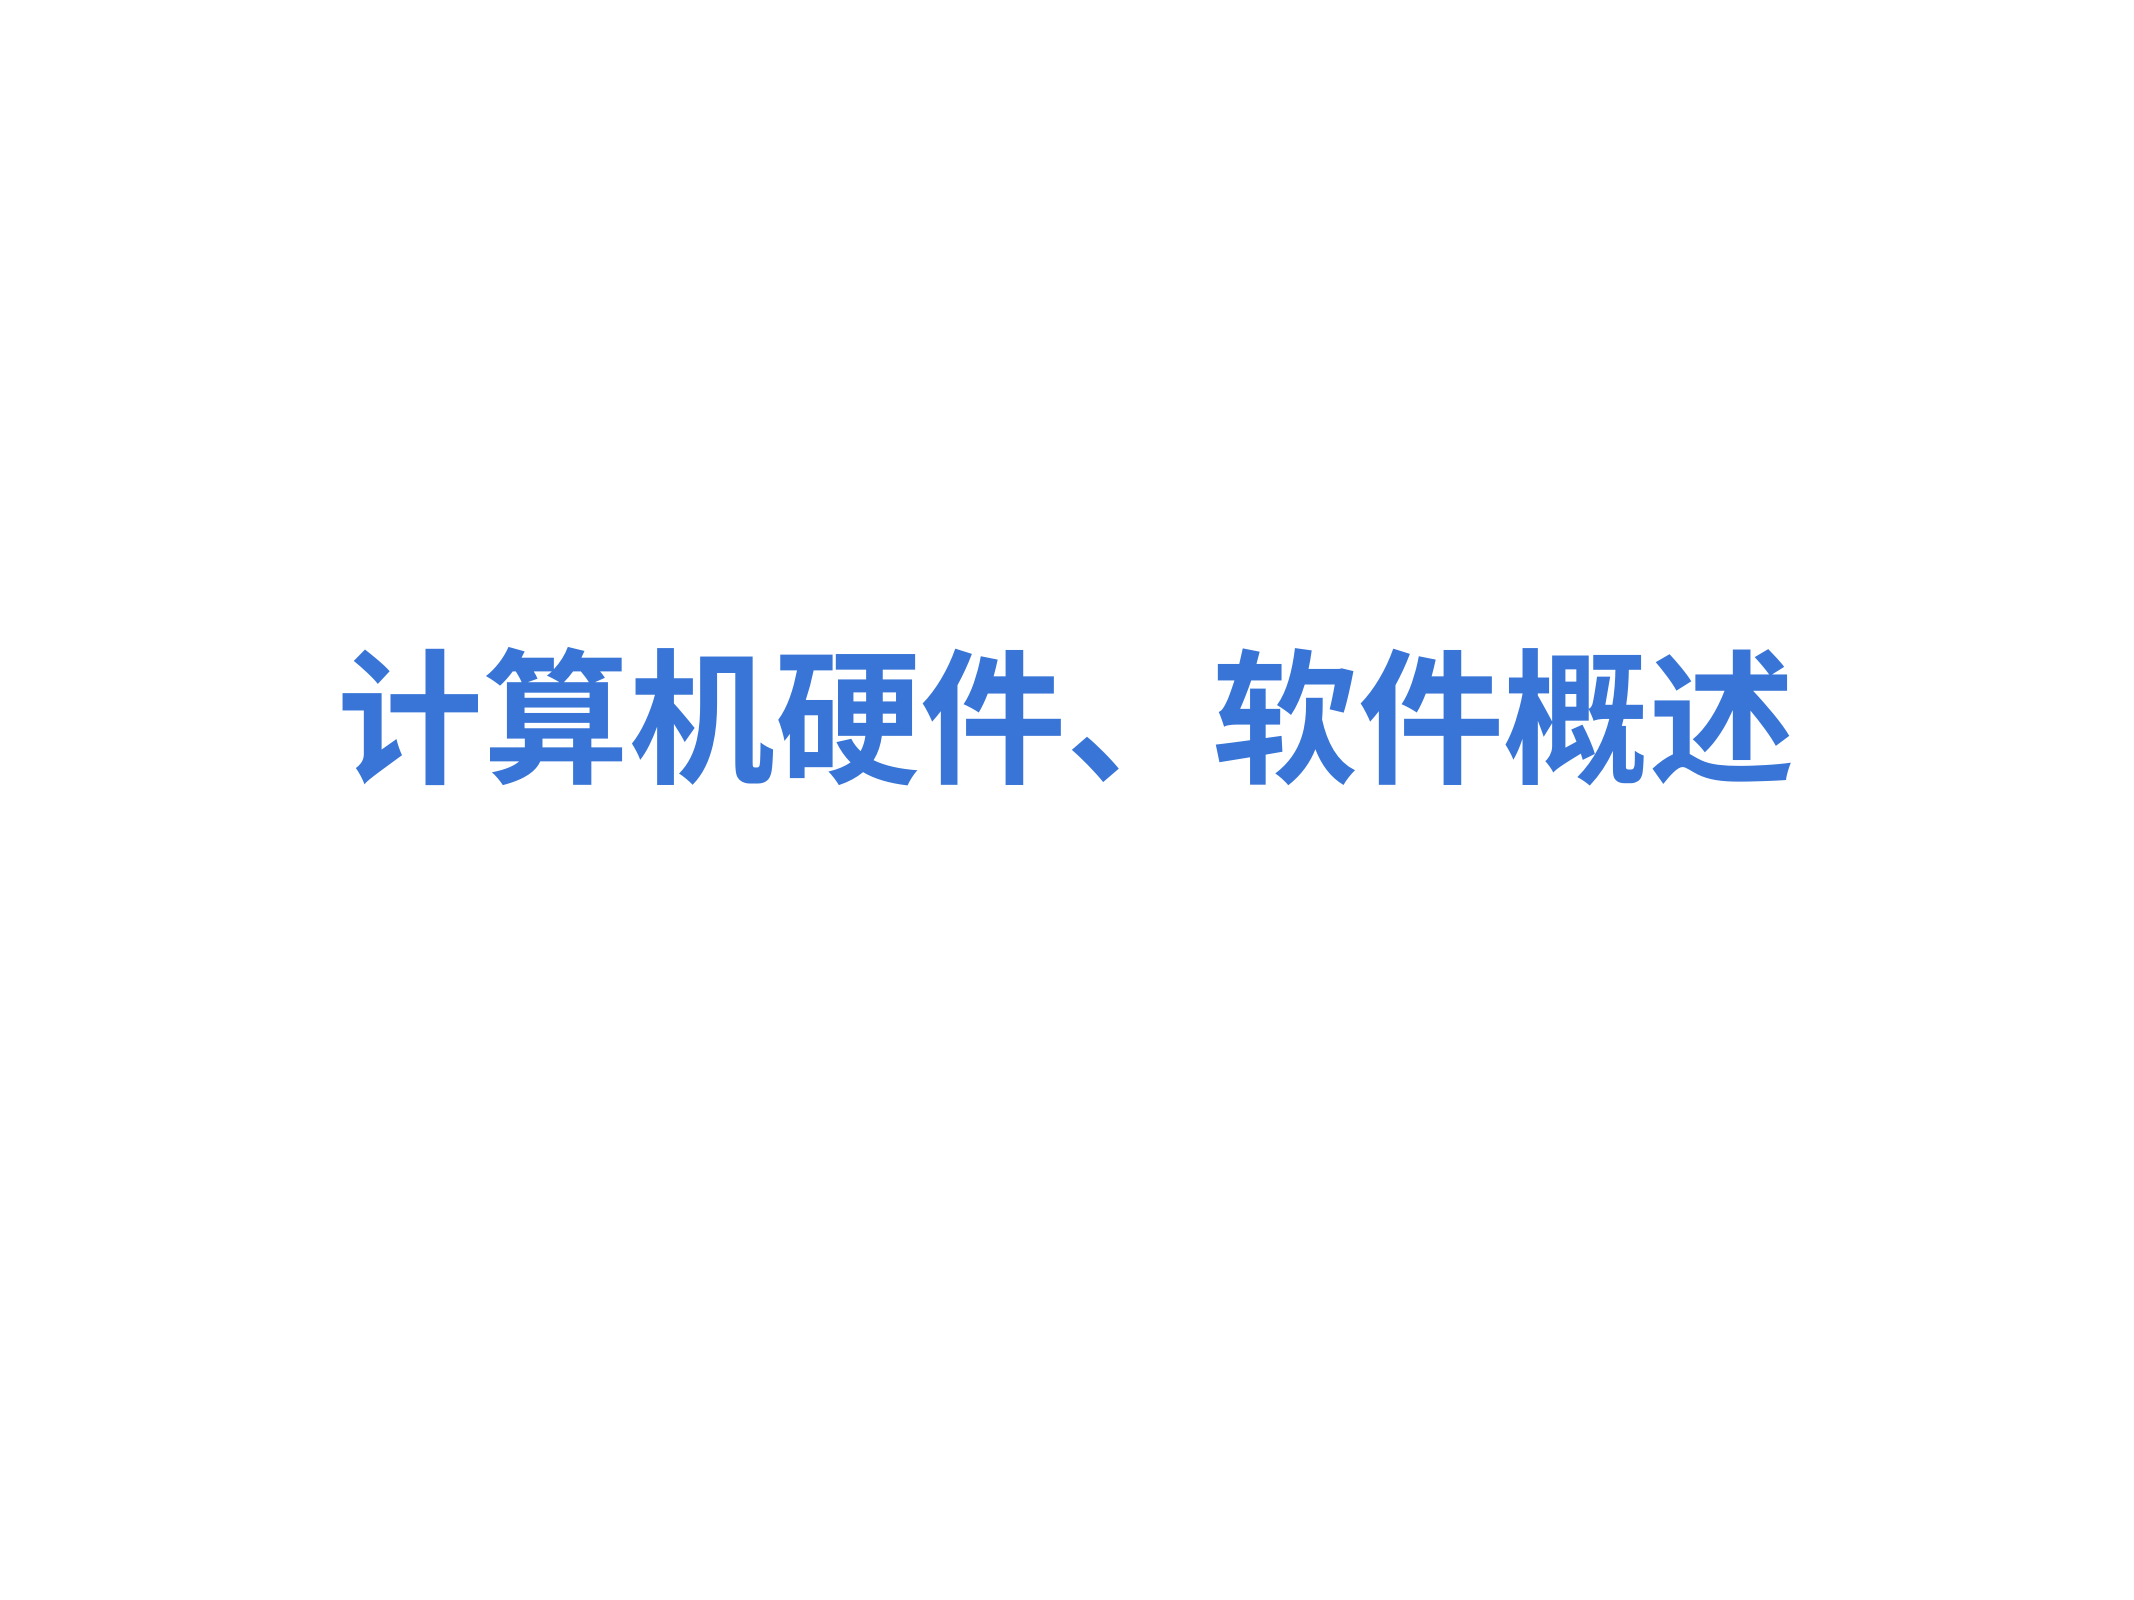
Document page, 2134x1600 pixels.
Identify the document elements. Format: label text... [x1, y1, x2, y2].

title 计算机硬件、软件概述 [207, 268, 1926, 811]
